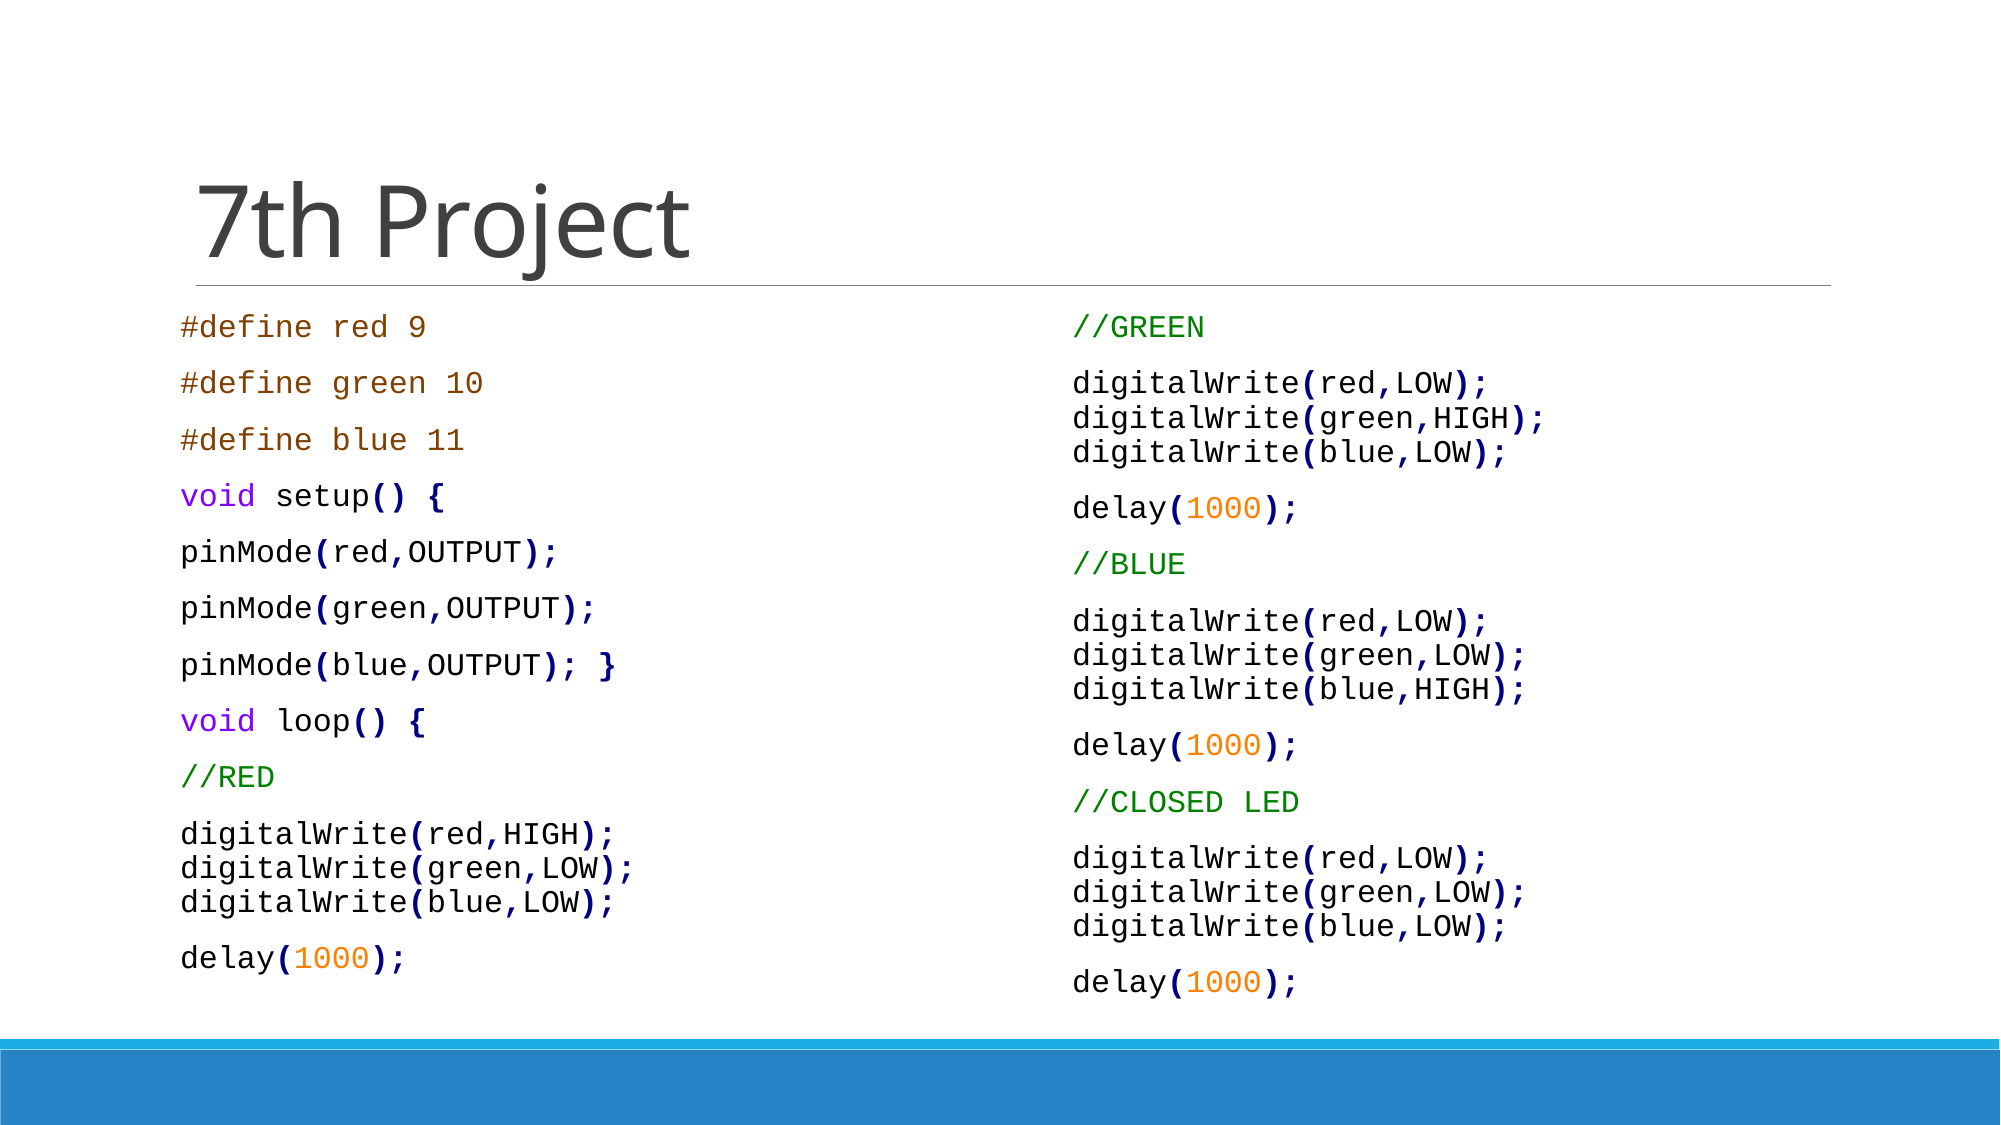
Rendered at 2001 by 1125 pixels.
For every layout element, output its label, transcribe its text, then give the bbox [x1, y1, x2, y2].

title 7th Project [180, 47, 1830, 285]
list #define red 9 #define green 10 #define blue 11 void setup() { pinMode(red,OUTPUT); pinMode(green,OUTPUT); pinMode(blue,OUTPUT); } void loop() { //RED digitalWrite(red,HIGH); digitalWrite(green,LOW); digitalWrite(blue,LOW); delay(1000); //GREEN digitalWrite(red,LOW); digitalWrite(green,HIGH); digitalWrite(blue,LOW); delay(1000); //BLUE digitalWrite(red,LOW); digitalWrite(green,LOW); digitalWrite(blue,HIGH); delay(1000); //CLOSED LED digitalWrite(red,LOW); digitalWrite(green,LOW); digitalWrite(blue,LOW); delay(1000); [180, 302, 1965, 1042]
